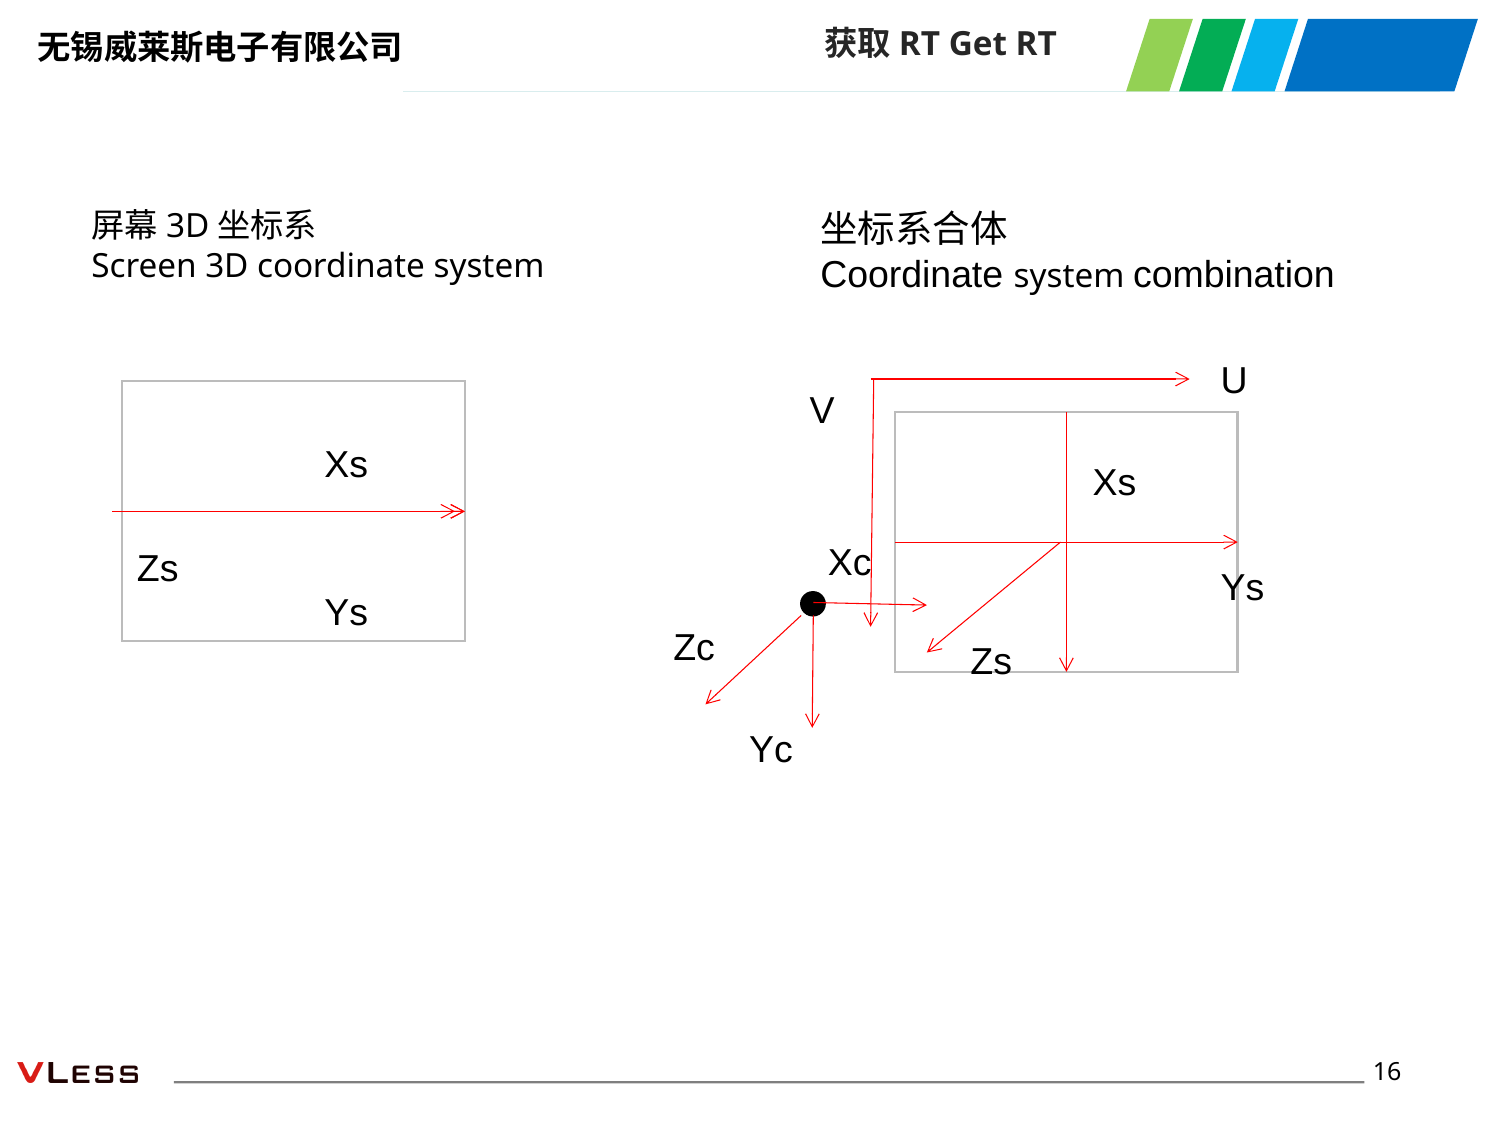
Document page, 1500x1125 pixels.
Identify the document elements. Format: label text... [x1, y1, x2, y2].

text_box 获取RT Get RT [576, 14, 1221, 70]
text_box 屏幕3D坐标系 Screen 3D coordinate system [76, 197, 560, 332]
text_box 坐标系合体 Coordinate system combination [805, 197, 1350, 347]
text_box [658, 348, 1282, 778]
picture [17, 1062, 138, 1083]
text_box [112, 381, 465, 642]
